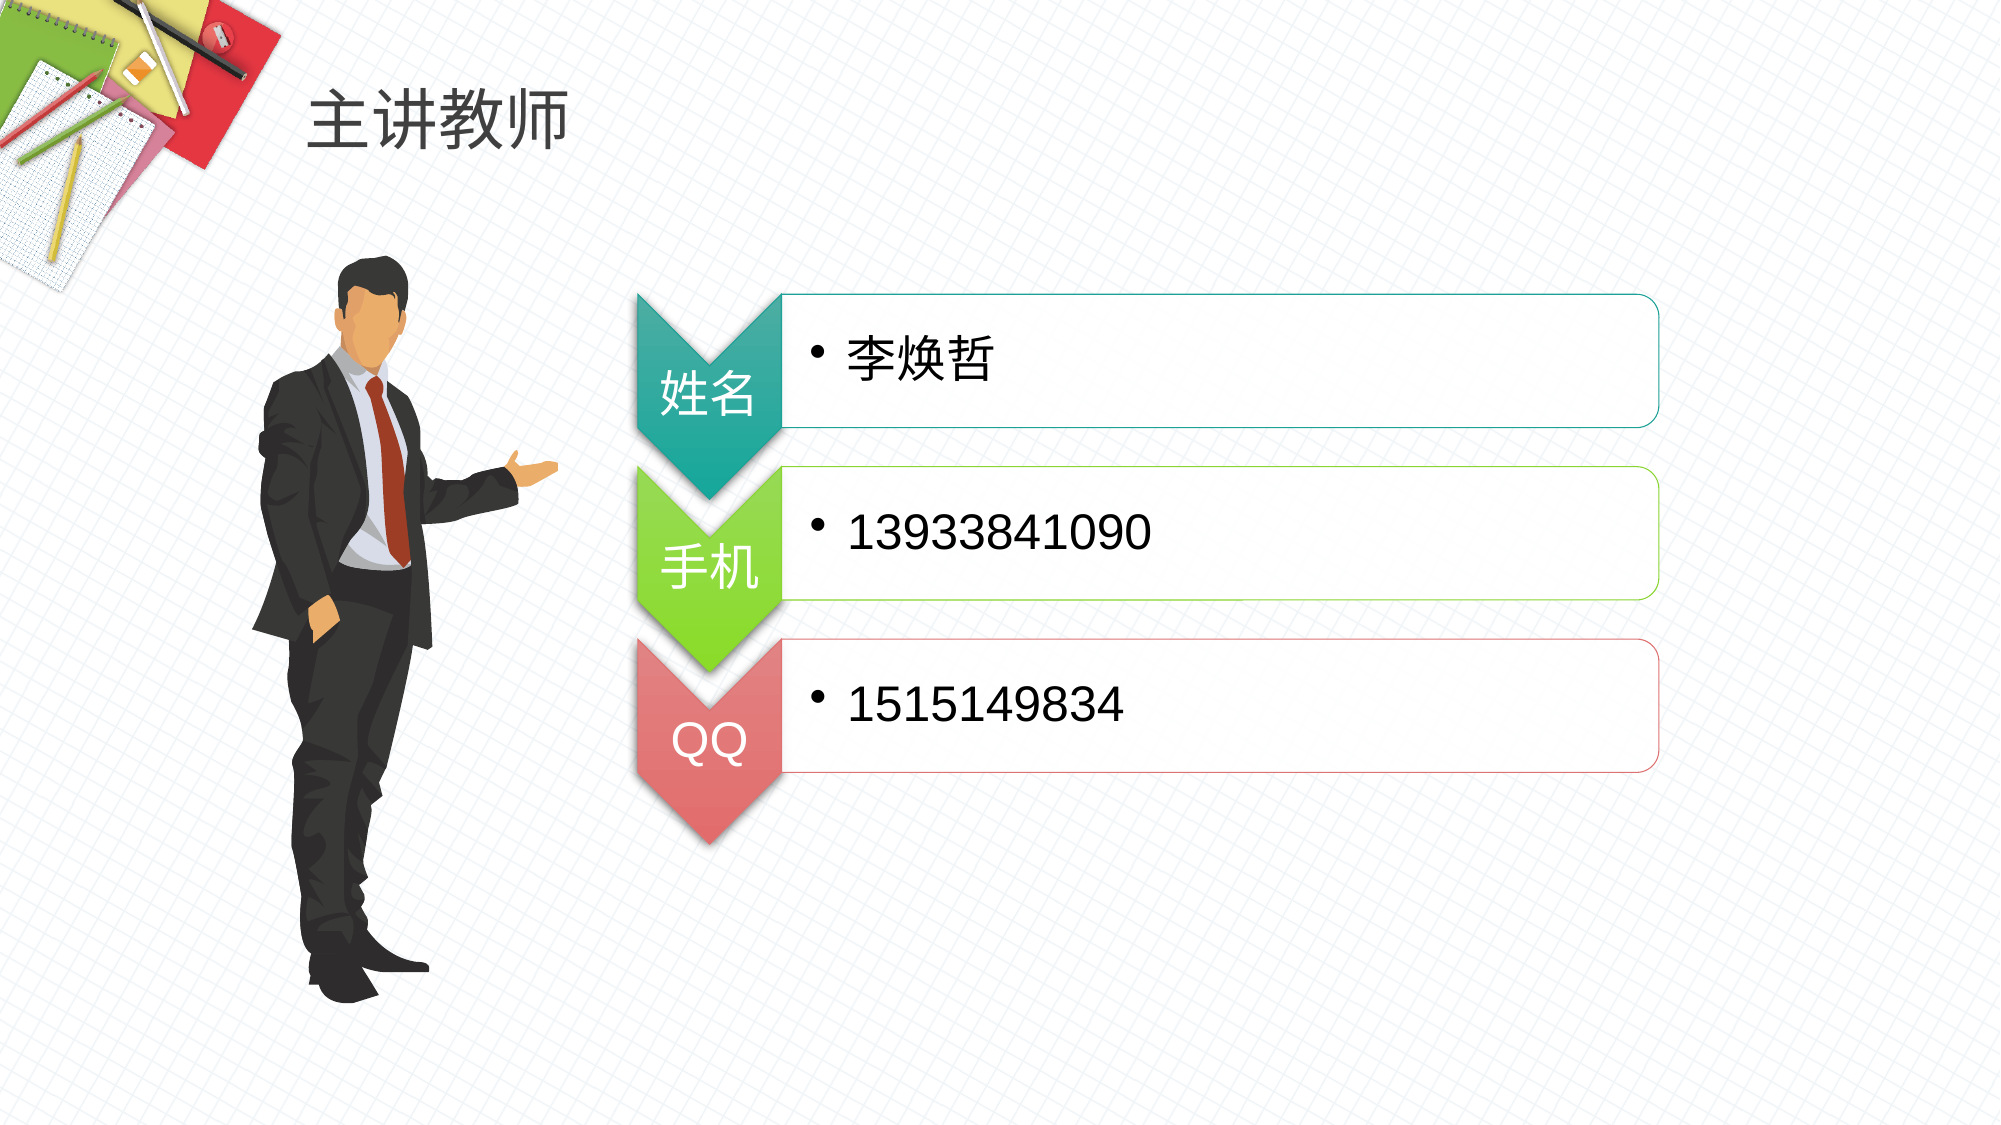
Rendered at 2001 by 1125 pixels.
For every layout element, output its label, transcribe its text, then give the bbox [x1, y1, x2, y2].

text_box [637, 293, 1659, 845]
text_box 主讲教师 [289, 70, 587, 165]
picture [0, 0, 289, 298]
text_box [251, 255, 559, 1006]
